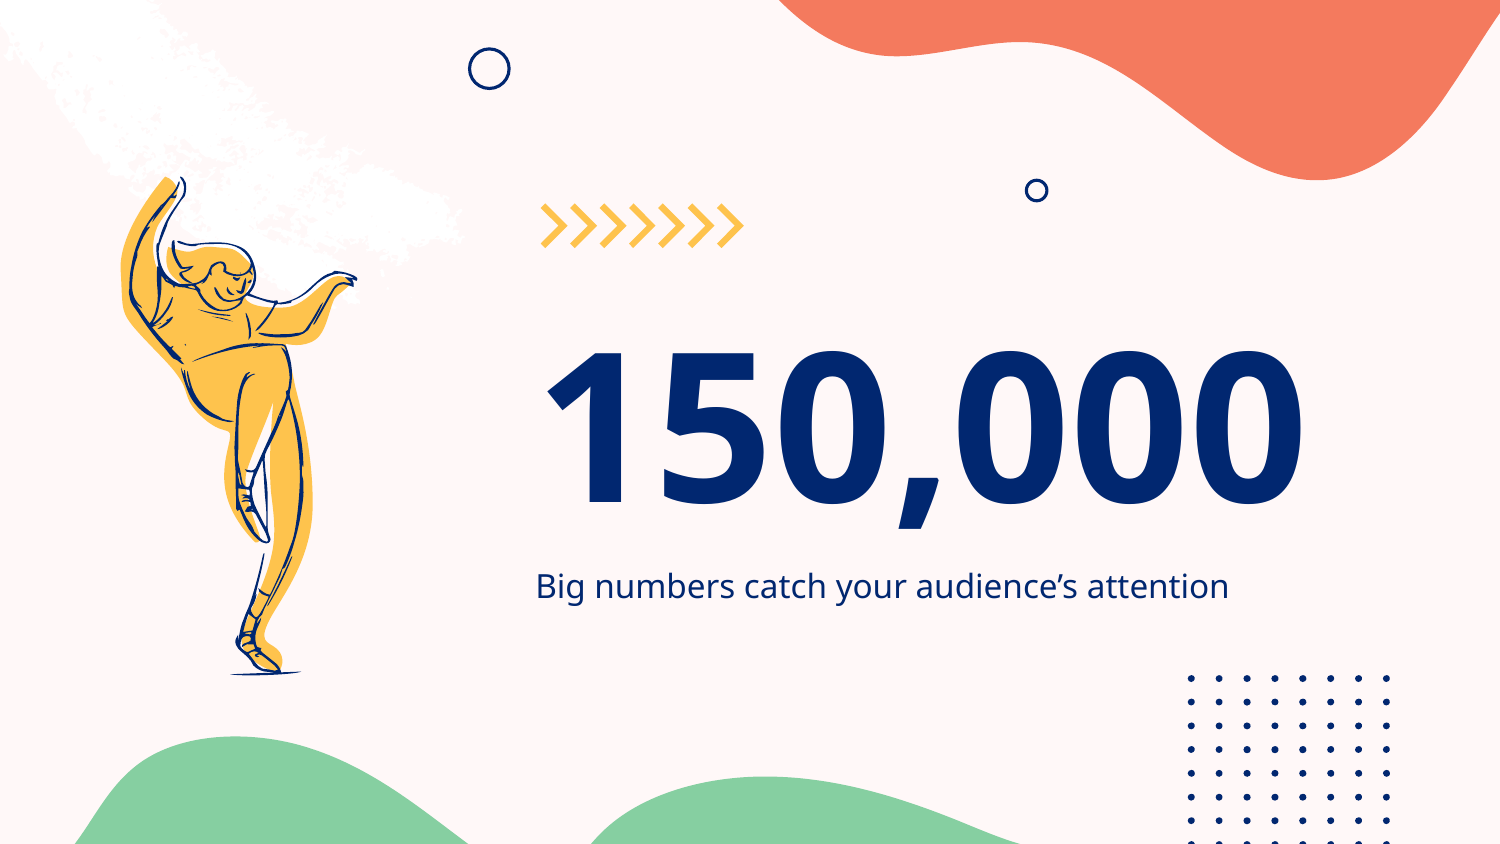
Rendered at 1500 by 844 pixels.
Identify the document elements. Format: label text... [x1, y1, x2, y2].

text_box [540, 209, 745, 249]
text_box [117, 176, 358, 682]
title 150,000 [520, 282, 1382, 555]
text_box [469, 48, 1048, 201]
list Big numbers catch your audience’s attention [520, 555, 1382, 616]
